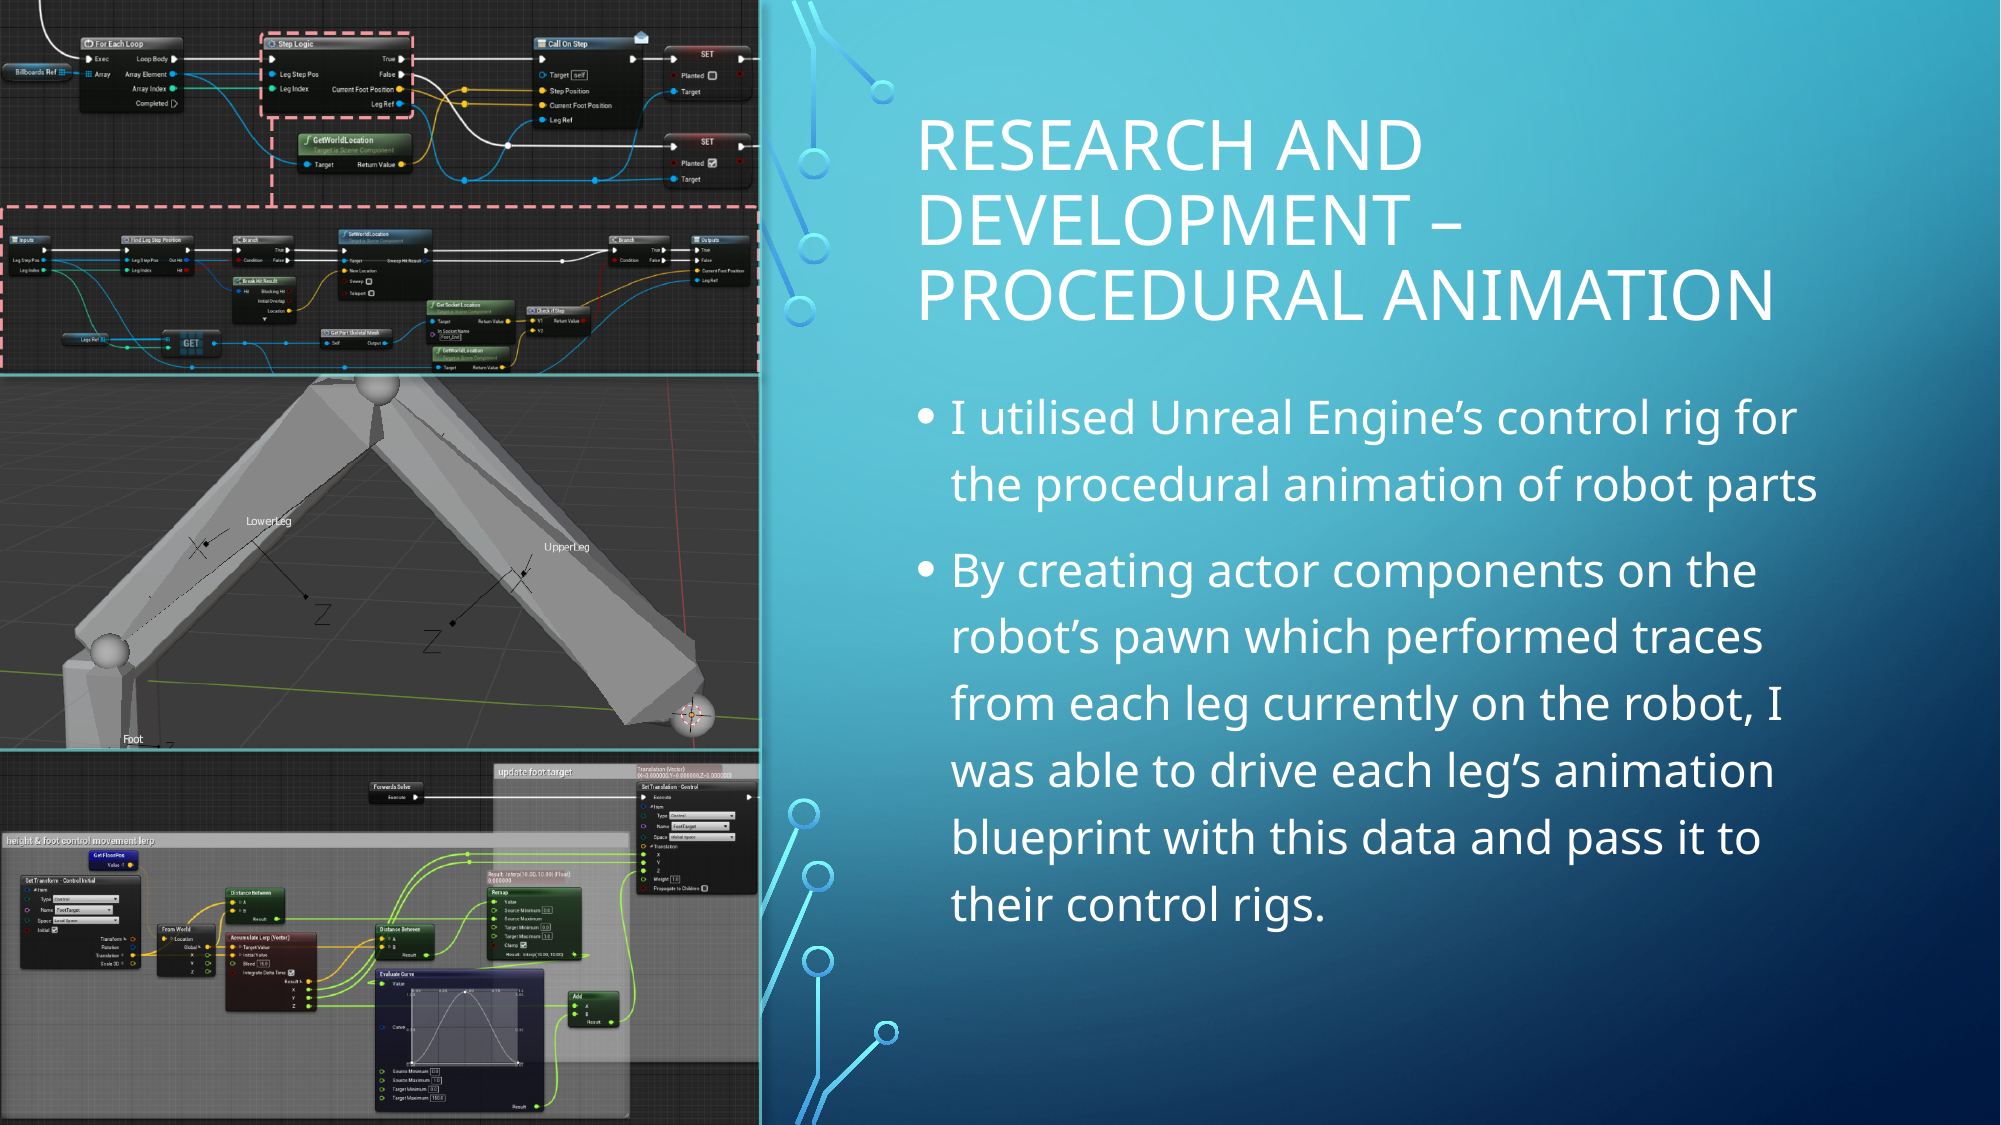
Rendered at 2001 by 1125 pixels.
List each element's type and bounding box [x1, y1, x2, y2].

text_box [901, 0, 2000, 1125]
picture [0, 751, 759, 1125]
text_box [761, 0, 901, 1125]
picture [0, 376, 759, 749]
picture [0, 0, 759, 374]
